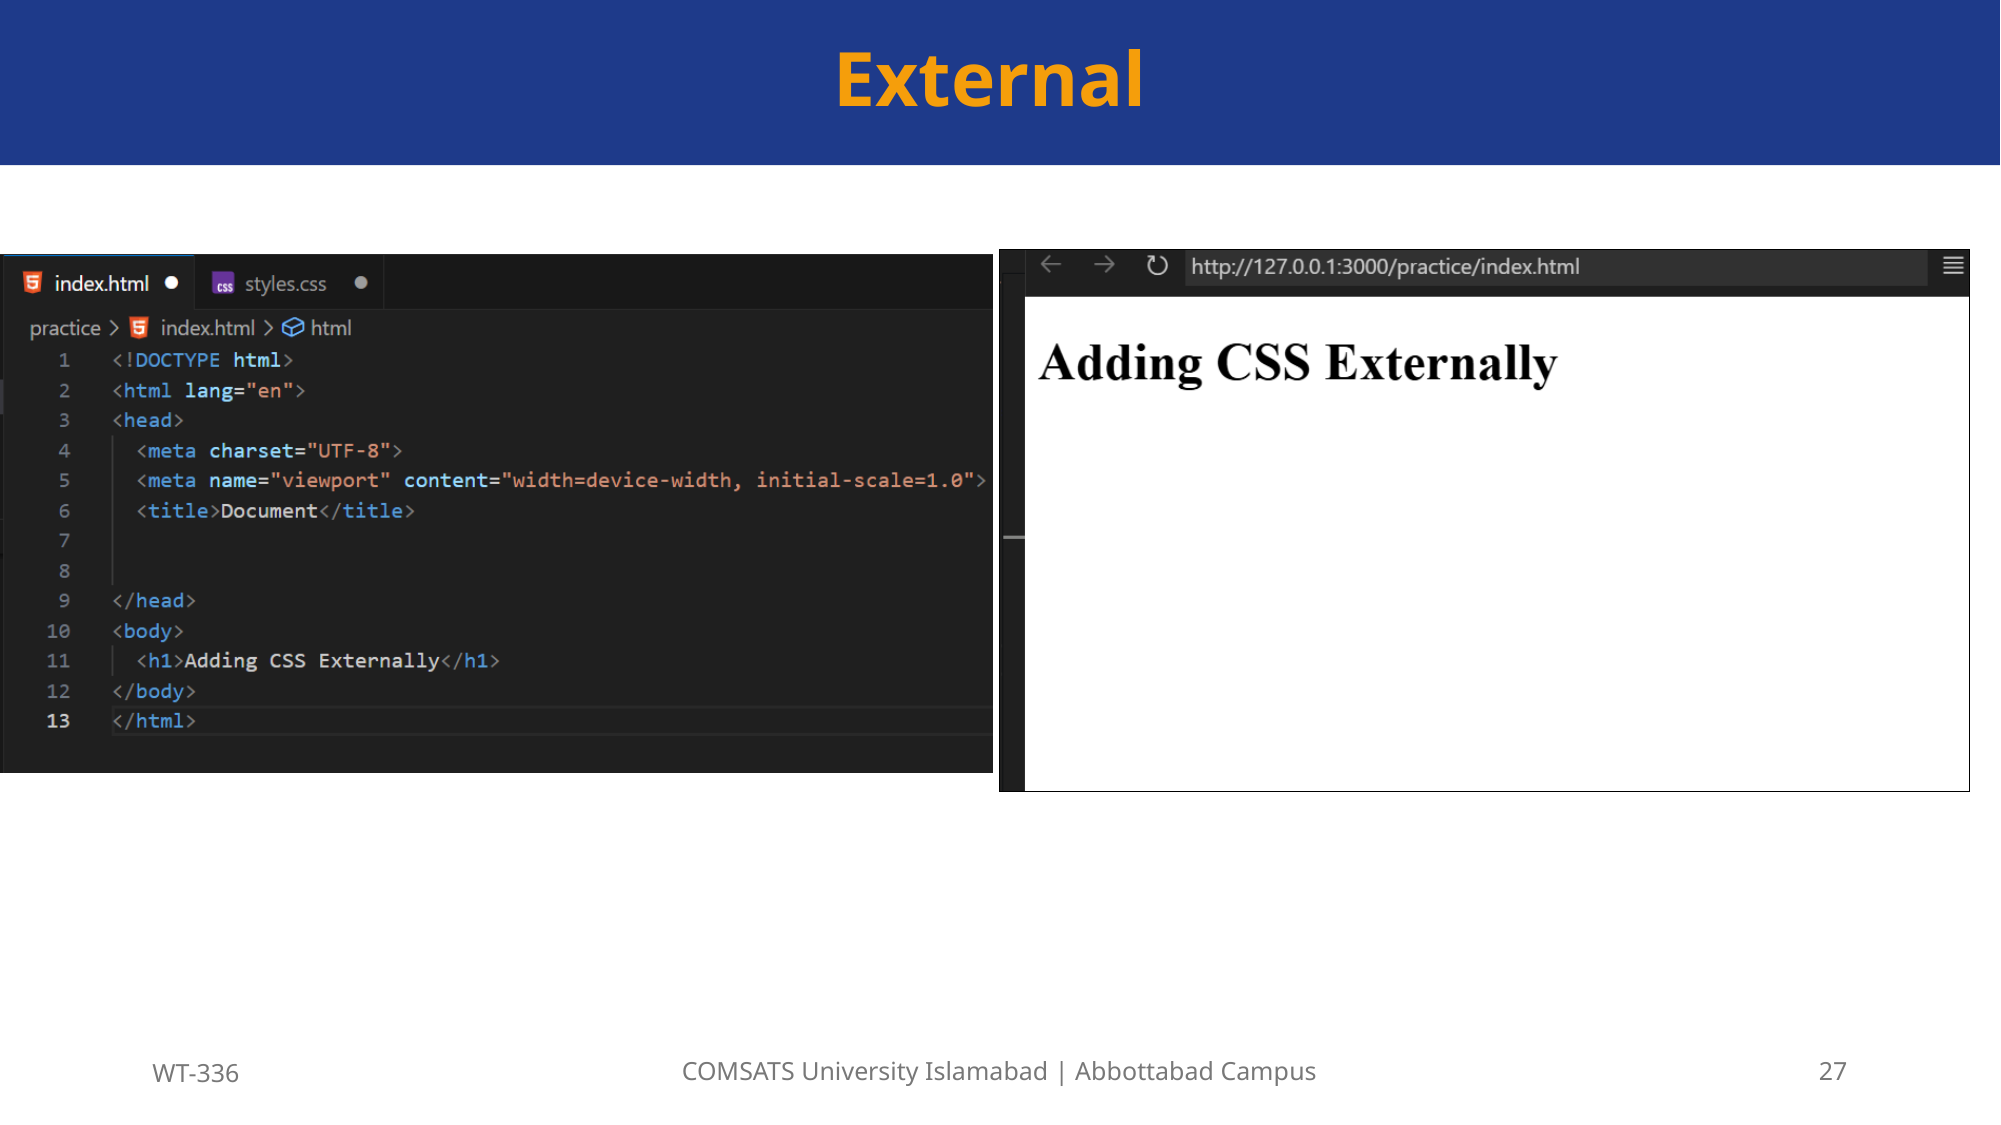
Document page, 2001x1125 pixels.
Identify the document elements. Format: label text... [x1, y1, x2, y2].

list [999, 249, 1971, 792]
slide_number WT-336 [137, 1042, 588, 1103]
picture [0, 254, 993, 774]
slide_number 27 [1412, 1042, 1863, 1103]
footer COMSATS University Islamabad | Abbottabad Campus [662, 1042, 1338, 1103]
title External [0, 0, 2000, 166]
